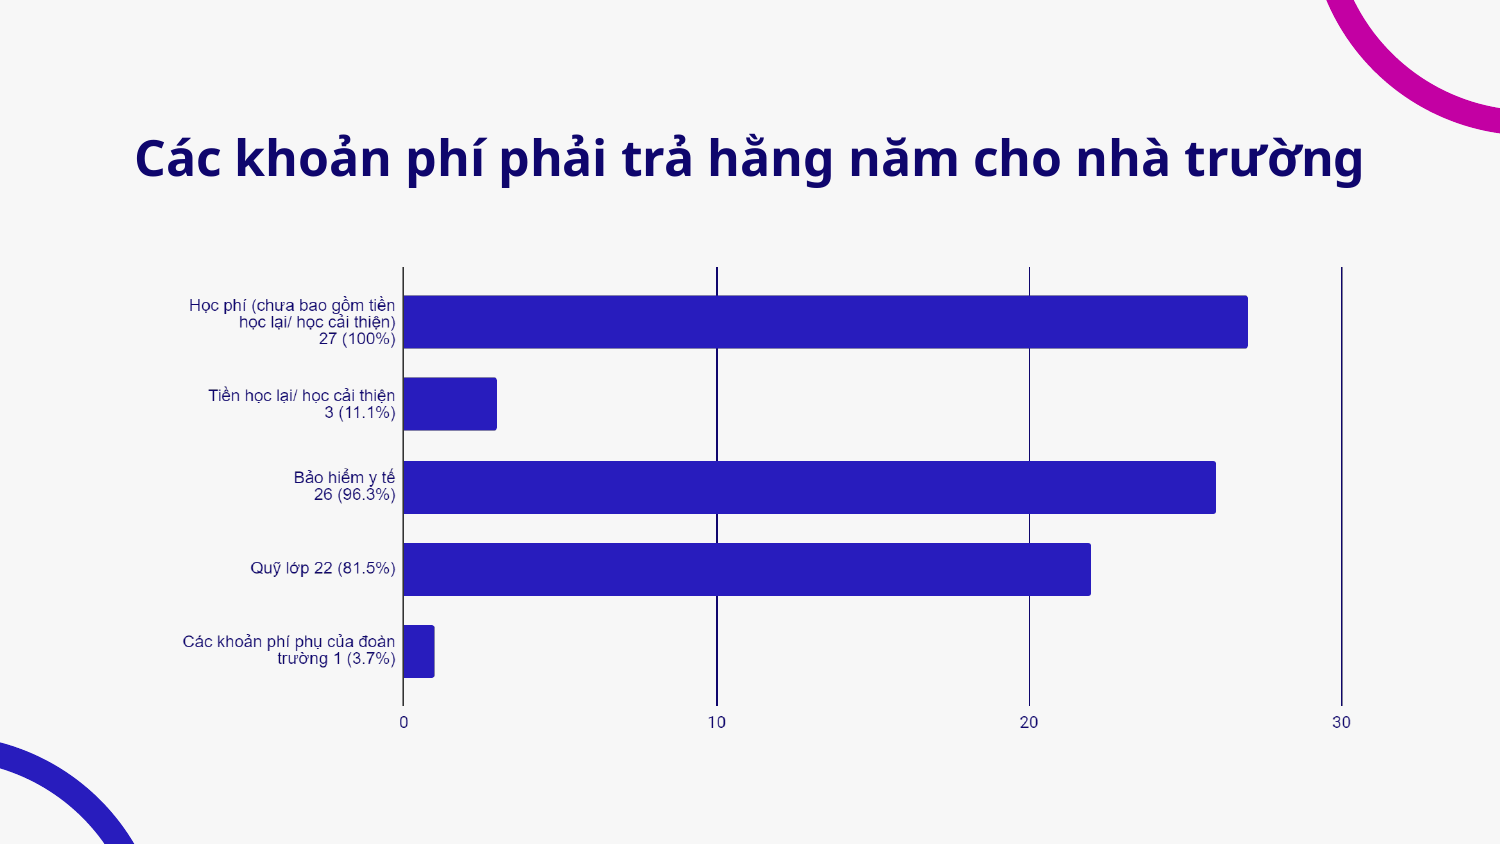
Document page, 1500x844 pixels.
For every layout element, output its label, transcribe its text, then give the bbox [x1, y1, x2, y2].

picture [133, 241, 1367, 756]
title Các khoản phí phải trả hằng năm cho nhà trường [118, 111, 1382, 206]
